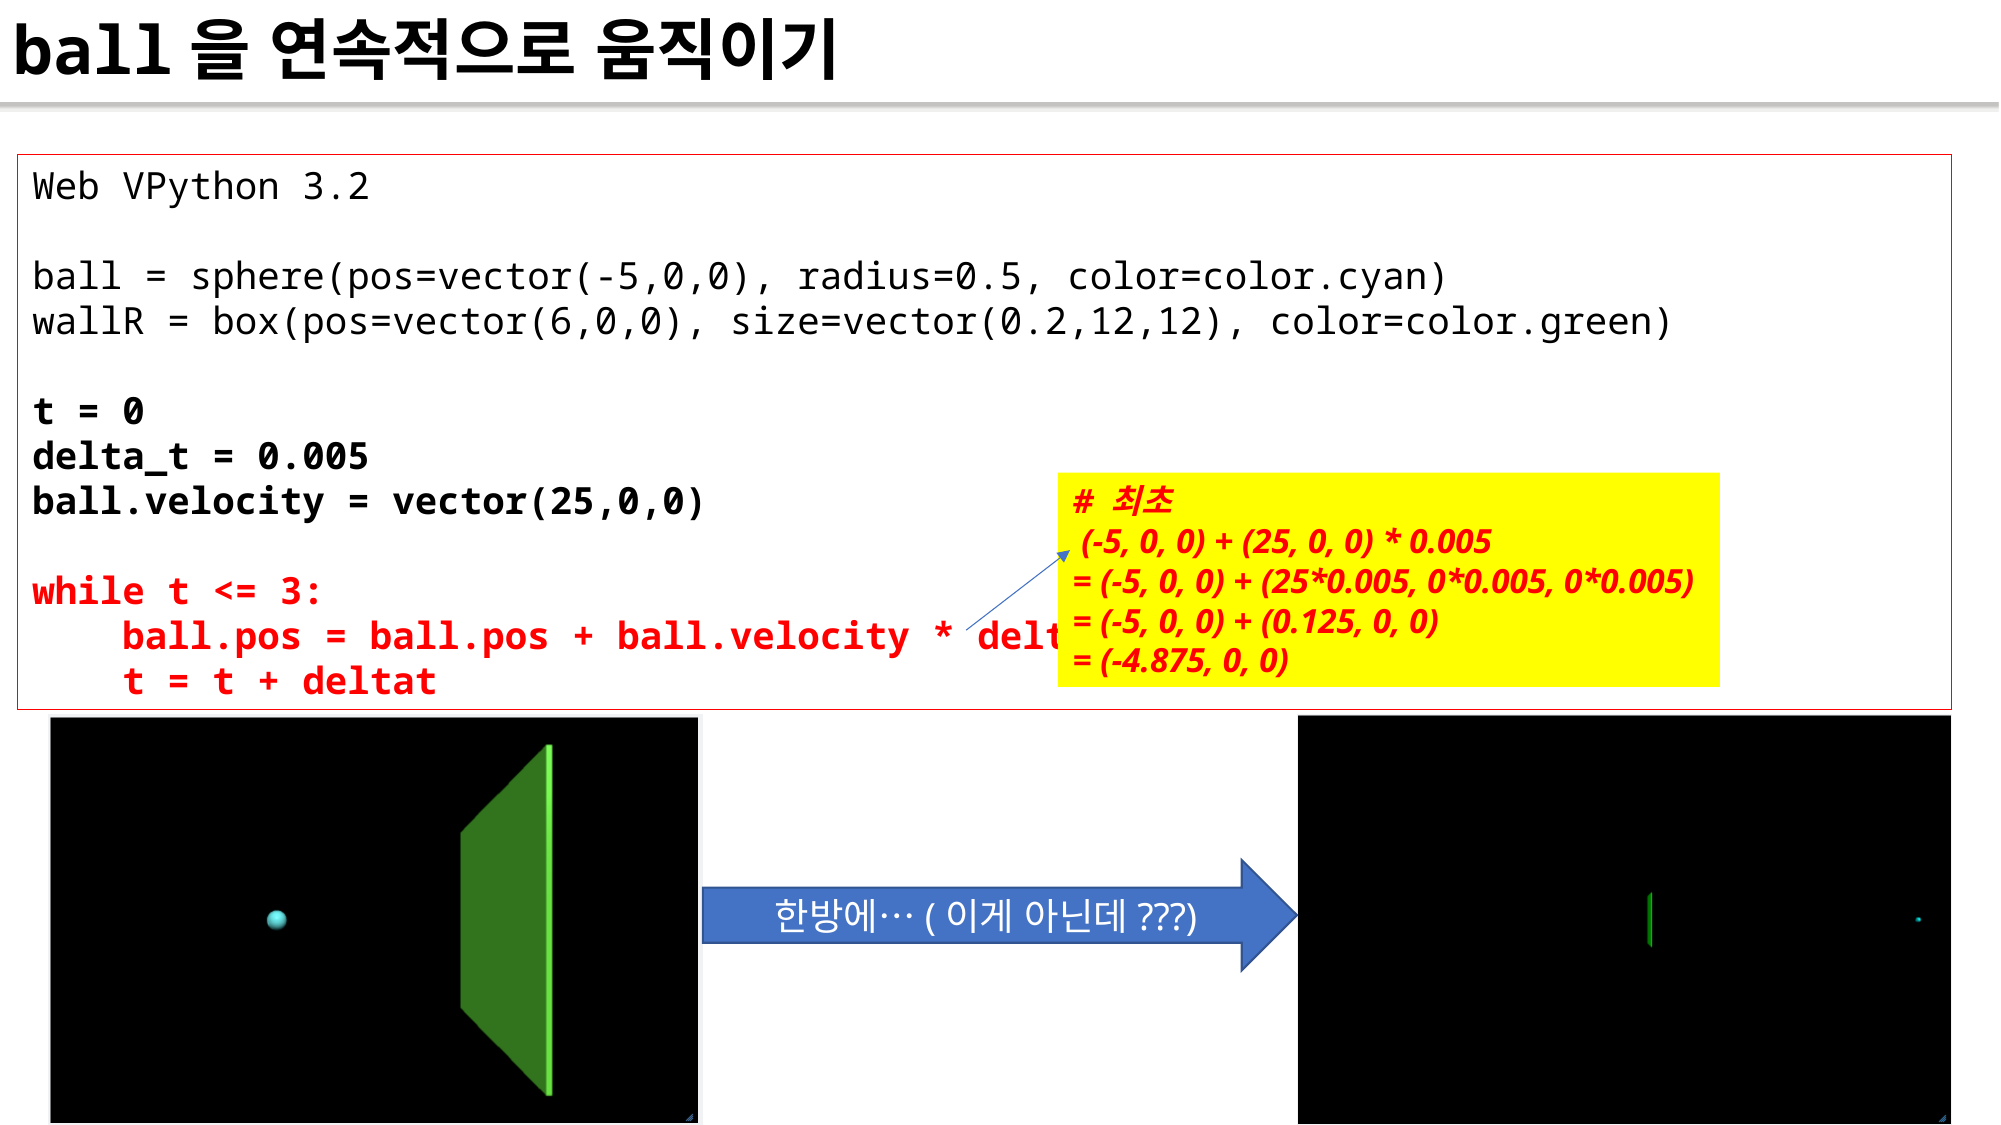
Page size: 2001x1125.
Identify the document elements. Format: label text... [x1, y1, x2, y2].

picture [1296, 714, 1952, 1125]
text_box # 최초 (-5, 0, 0) + (25, 0, 0) * 0.005 = (-5, 0, 0) + (25*0.005, 0*0.005, 0*0.005) = (-5, 0, 0) + (0.125, 0, 0) = (-4.875, 0, 0) [1057, 472, 1720, 687]
title ball을 연속적으로 움직이기 [0, 6, 2000, 99]
picture [0, 102, 2000, 112]
picture [48, 714, 703, 1125]
text_box Web VPython 3.2 ball = sphere(pos=vector(-5,0,0), radius=0.5, color=color.cyan) wallR = box(pos=vector(6,0,0), size=vector(0.2,12,12), color=color.green) t = 0 delta_t = 0.005 ball.velocity = vector(25,0,0) while t <= 3: ball.pos = ball.pos + ball.velocity * delta_t t = t + deltat [17, 154, 1952, 710]
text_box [966, 550, 1070, 631]
text_box 한방에…(이게 아닌데???) [703, 857, 1296, 973]
